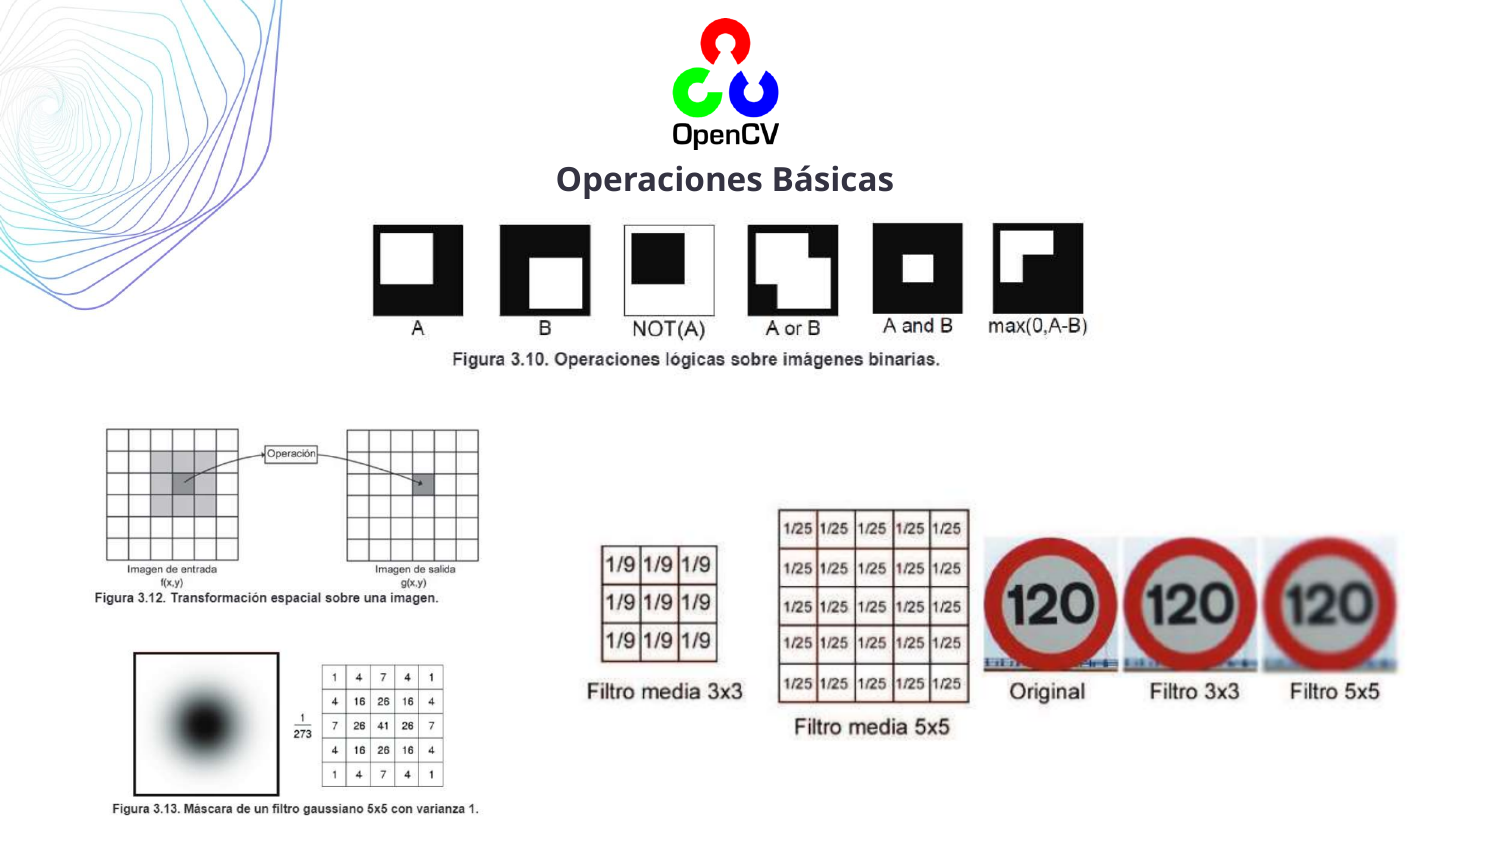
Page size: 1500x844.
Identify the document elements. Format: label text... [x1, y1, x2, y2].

picture [0, 0, 1500, 844]
text_box Operaciones Básicas [540, 151, 909, 206]
